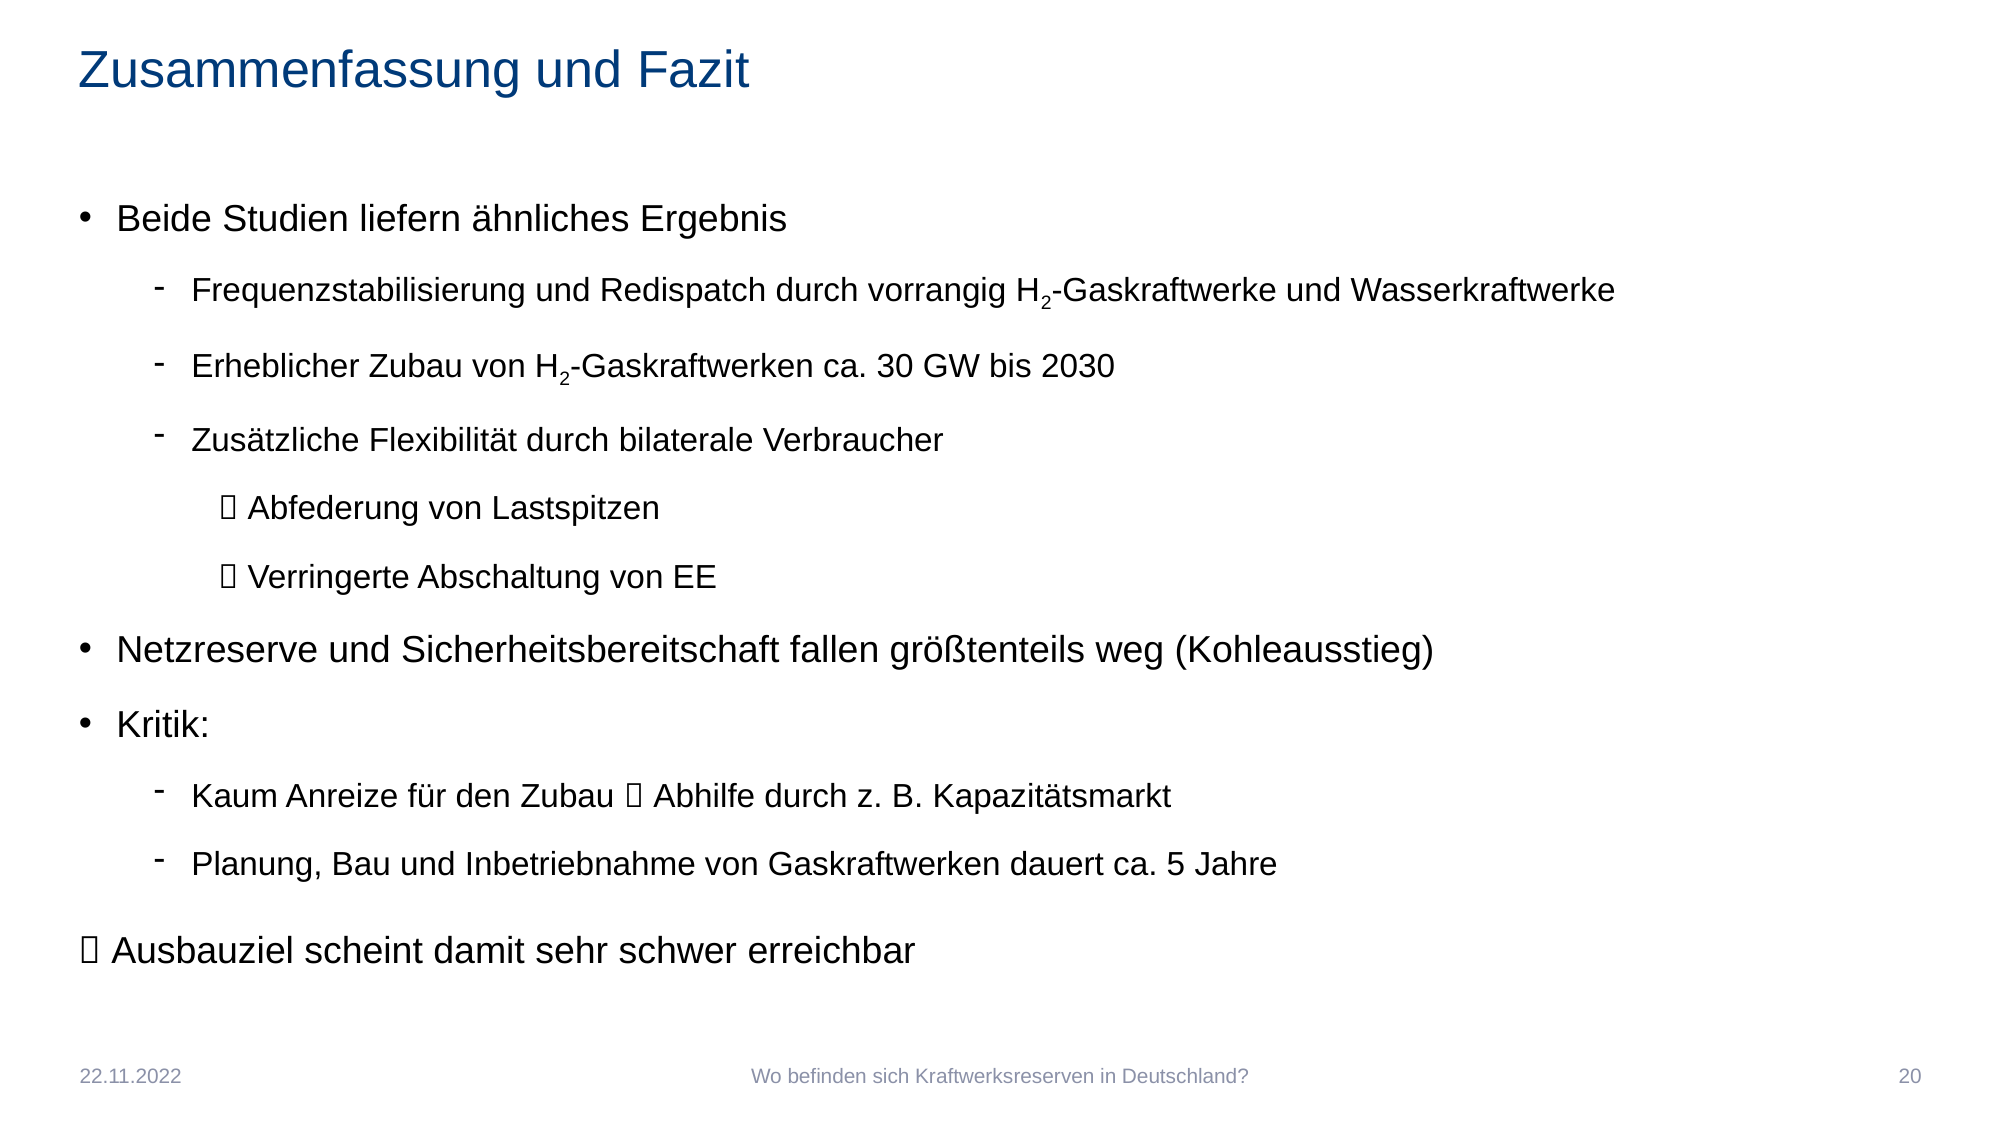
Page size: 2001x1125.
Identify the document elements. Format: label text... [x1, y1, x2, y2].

title Zusammenfassung und Fazit [78, 42, 1922, 161]
list Beide Studien liefern ähnliches Ergebnis Frequenzstabilisierung und Redispatch durch vorrangig H2-Gaskraftwerke und Wasserkraftwerke Erheblicher Zubau von H2-Gaskraftwerken ca. 30 GW bis 2030 Zusätzliche Flexibilität durch bilaterale Verbraucher  Abfederung von Lastspitzen  Verringerte Abschaltung von EE Netzreserve und Sicherheitsbereitschaft fallen größtenteils weg (Kohleausstieg) Kritik: Kaum Anreize für den Zubau  Abhilfe durch z. B. Kapazitätsmarkt Planung, Bau und Inbetriebnahme von Gaskraftwerken dauert ca. 5 Jahre [78, 184, 1922, 875]
text_box  Ausbauziel scheint damit sehr schwer erreichbar [78, 916, 1922, 999]
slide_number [79, 1063, 273, 1094]
slide_number 20 [1744, 1063, 1922, 1094]
footer Wo befinden sich Kraftwerksreserven in Deutschland? [276, 1063, 1724, 1094]
